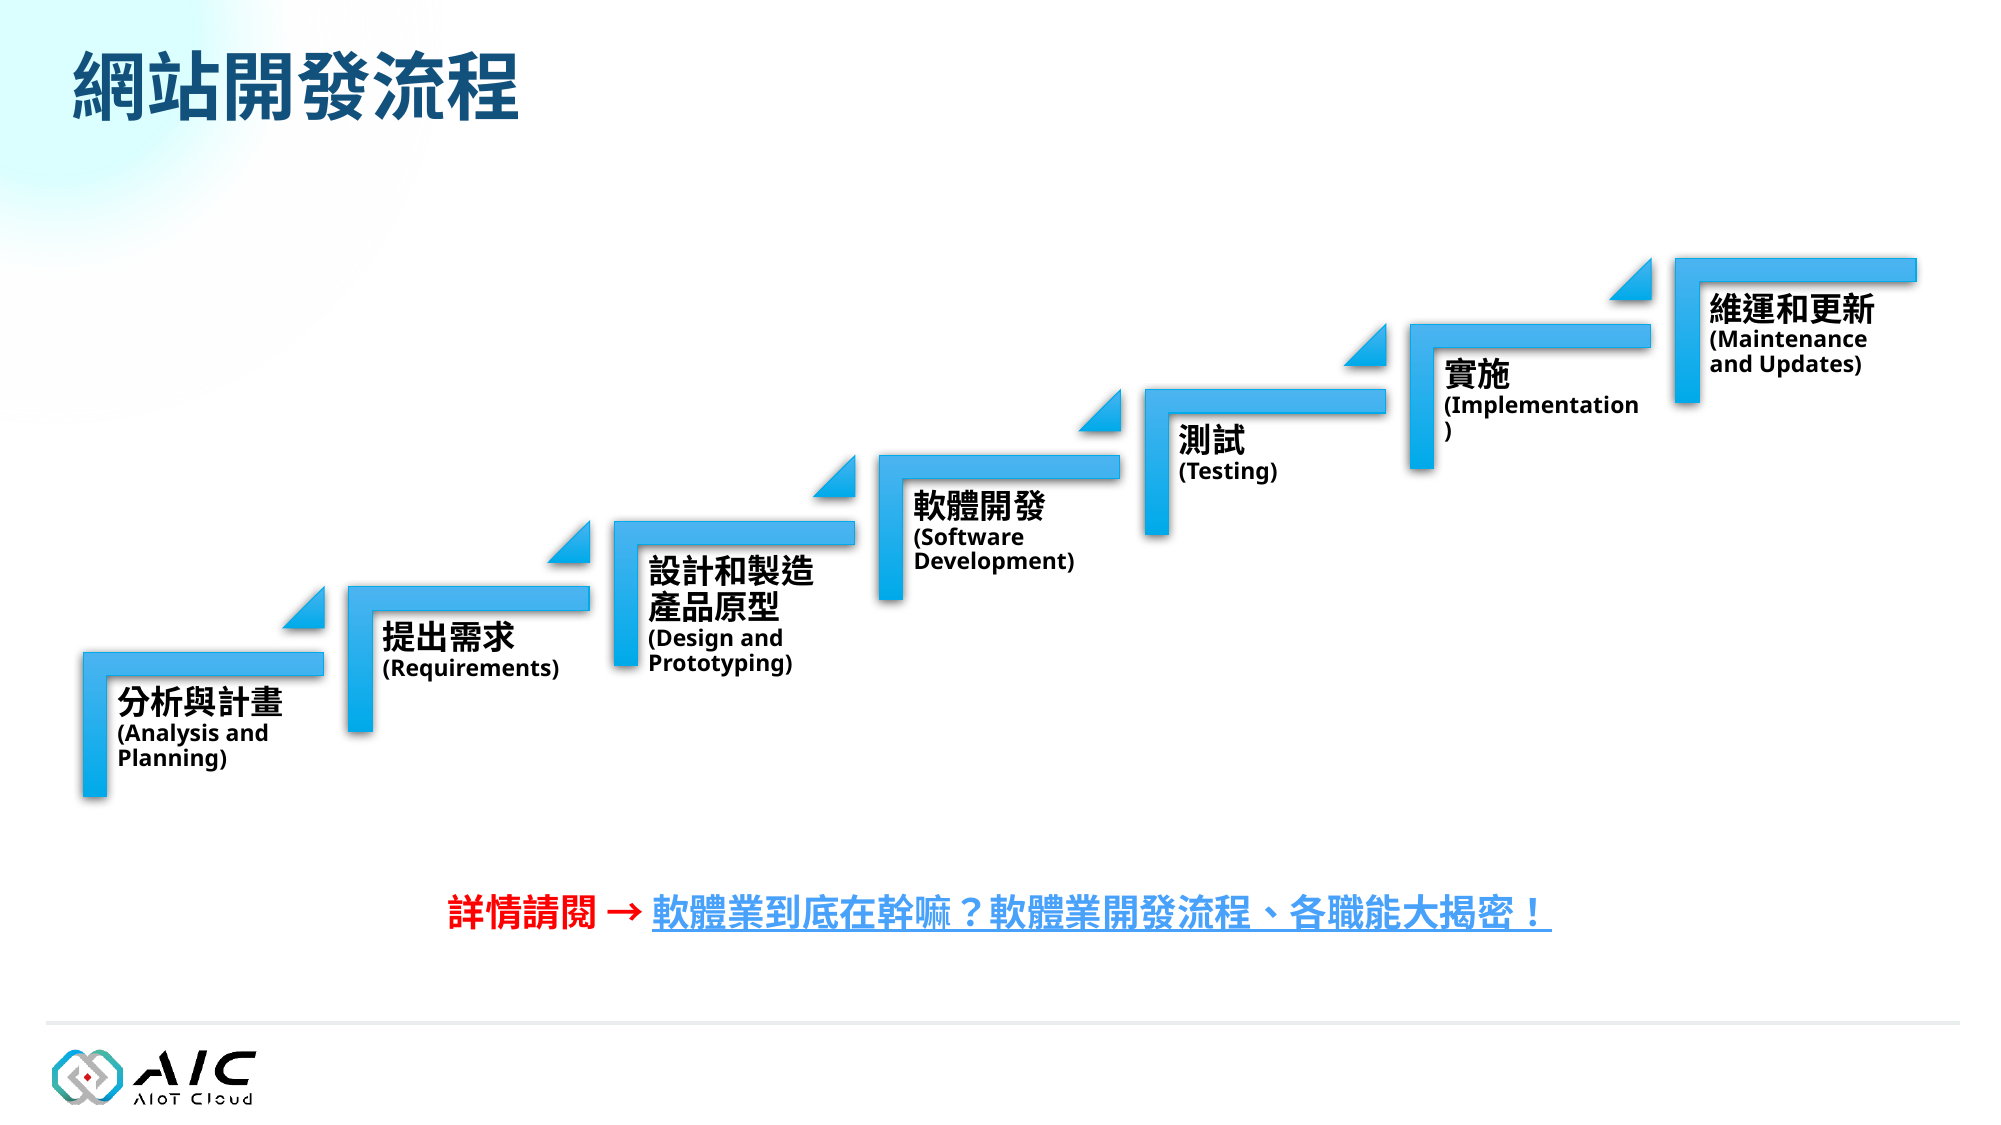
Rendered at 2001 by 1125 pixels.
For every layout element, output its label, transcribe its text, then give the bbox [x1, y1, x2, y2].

picture [0, 0, 449, 431]
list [82, 161, 1918, 964]
title 網站開發流程 [56, 32, 1945, 149]
picture [46, 1036, 262, 1118]
